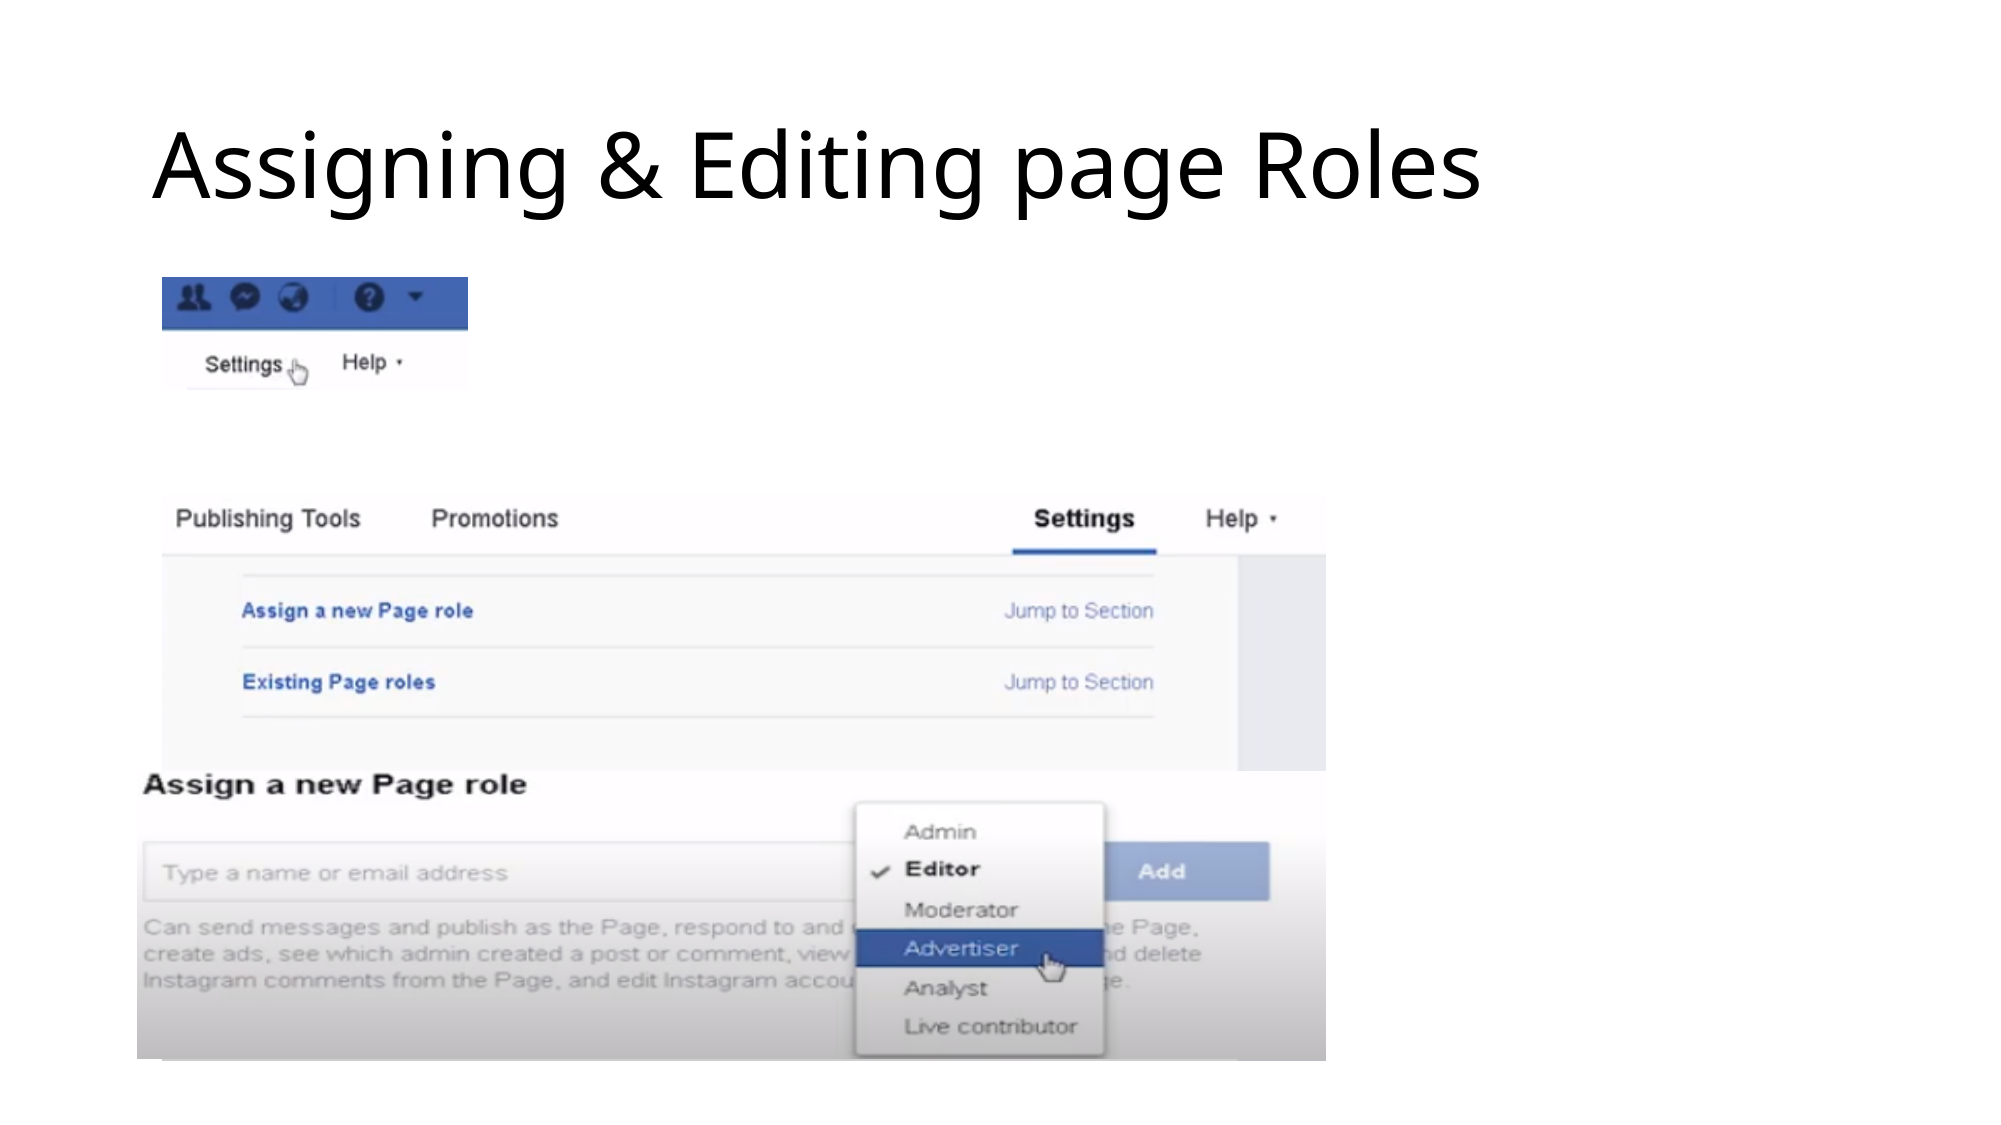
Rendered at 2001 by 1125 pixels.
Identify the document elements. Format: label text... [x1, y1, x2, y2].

picture [137, 494, 1326, 1061]
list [162, 277, 468, 390]
title Assigning & Editing page Roles [137, 59, 1863, 278]
